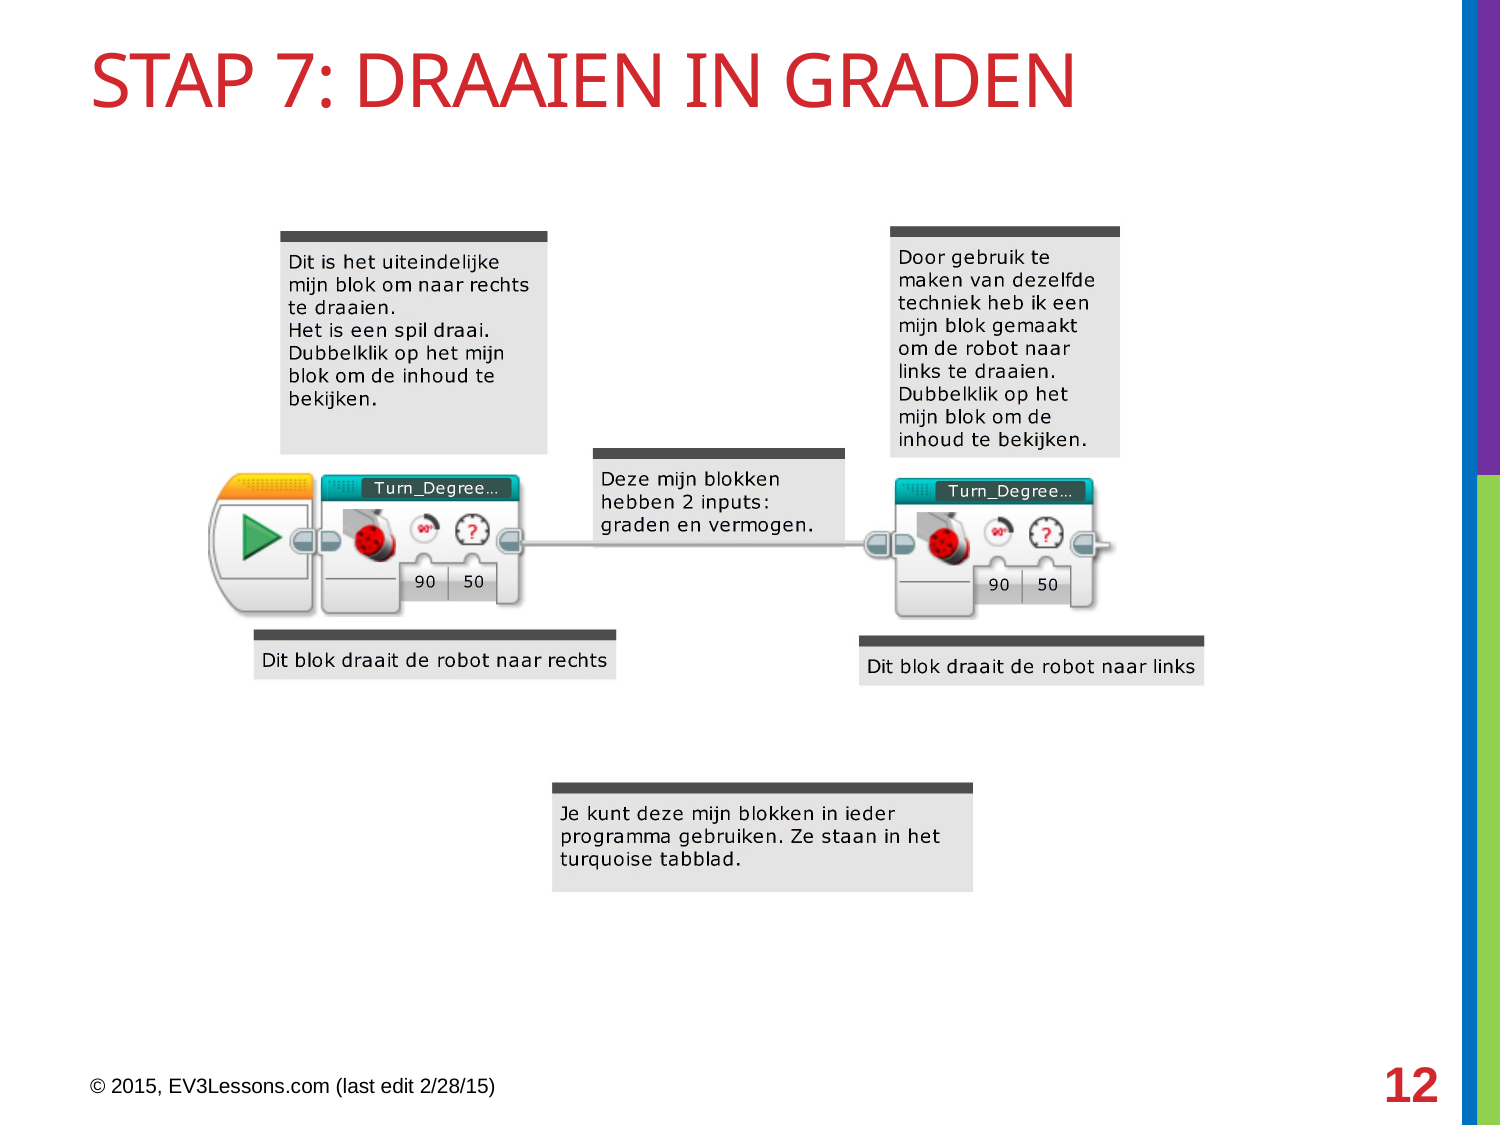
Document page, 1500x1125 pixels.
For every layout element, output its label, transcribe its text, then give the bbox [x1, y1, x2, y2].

slide_number 12 [1368, 1052, 1477, 1113]
picture [208, 163, 1292, 962]
title STAp 7: draaien in graden [75, 25, 1428, 250]
footer © 2015, EV3Lessons.com (last edit 2/28/15) [75, 1065, 638, 1112]
